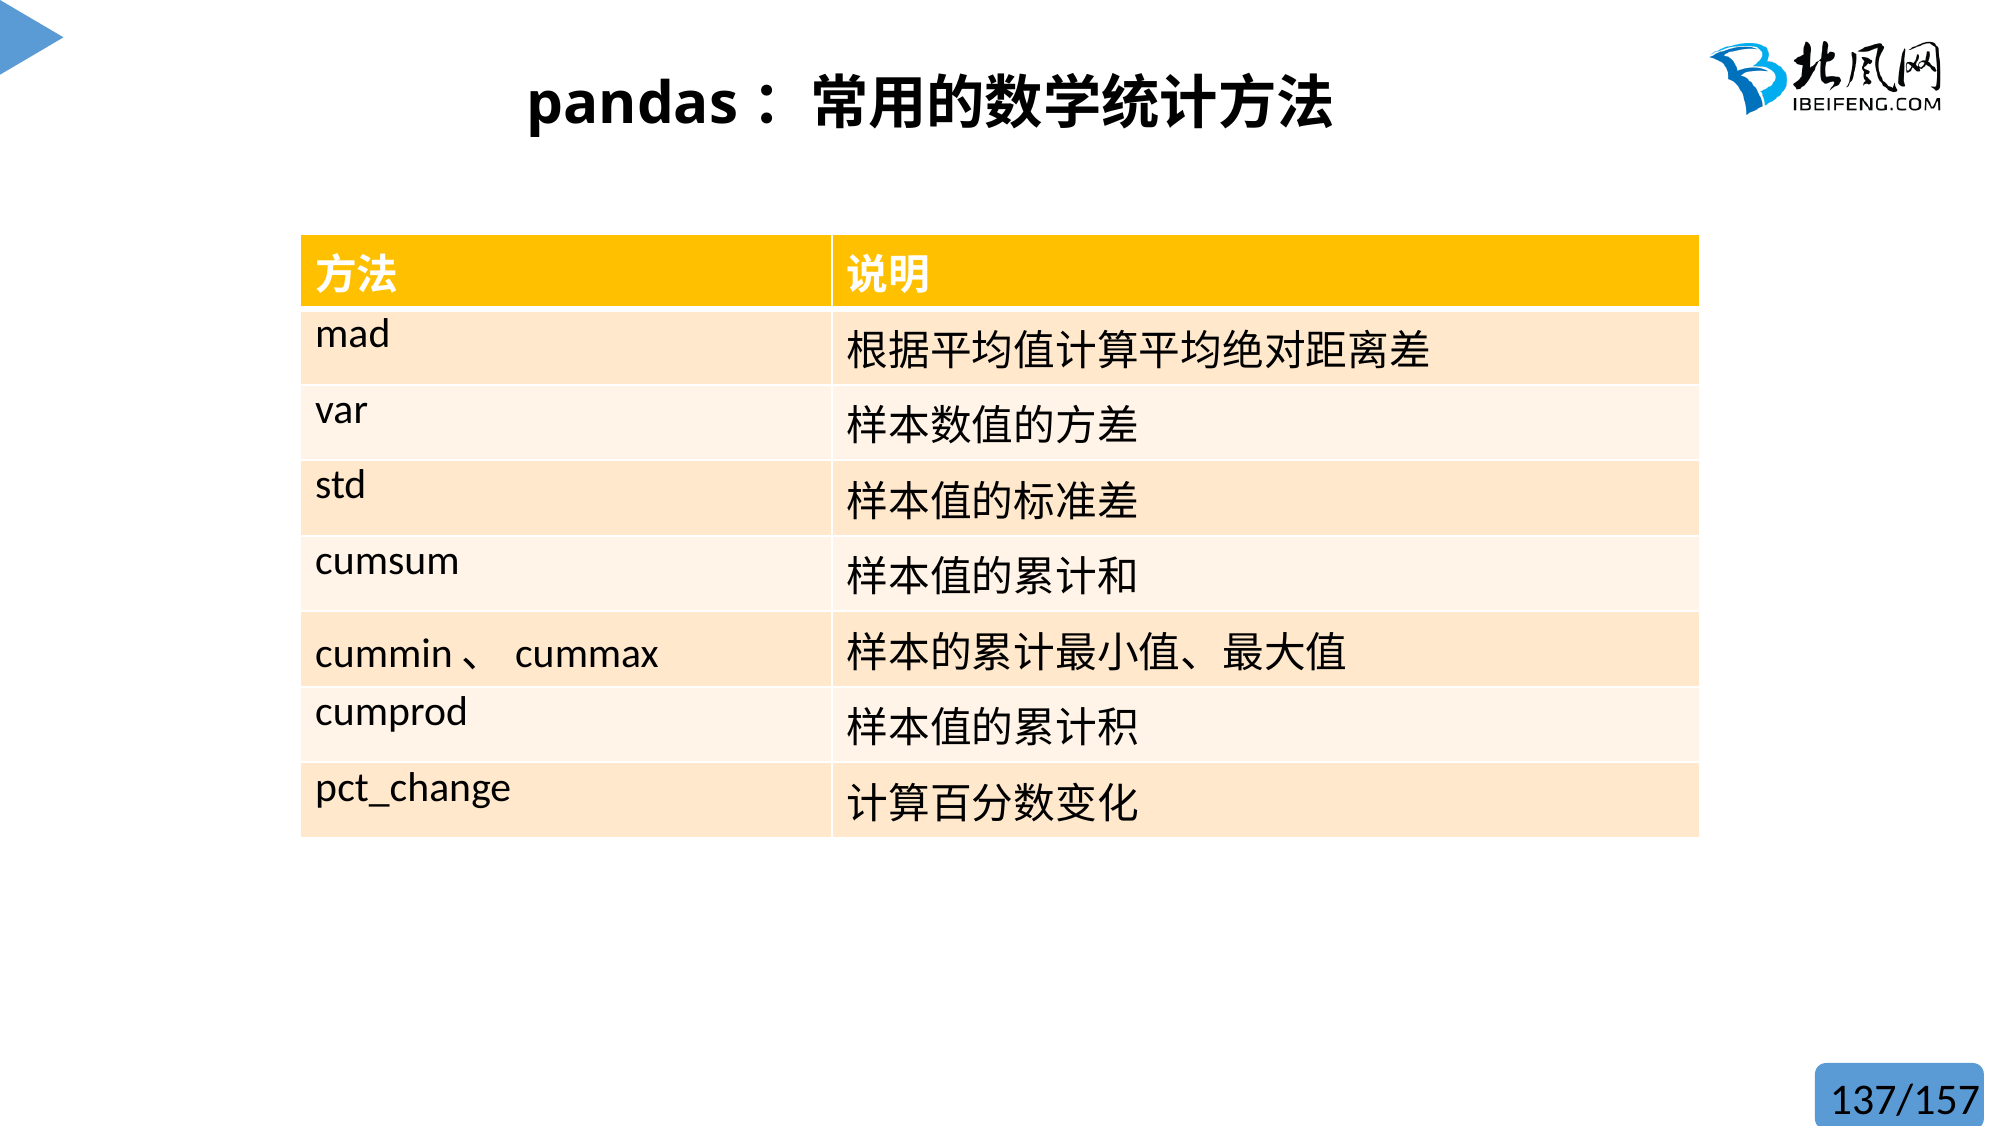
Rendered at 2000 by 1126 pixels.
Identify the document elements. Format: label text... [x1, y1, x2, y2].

table_cell 样本值的累计和 [833, 537, 1699, 610]
table_cell 根据平均值计算平均绝对距离差 [833, 312, 1699, 384]
table_cell cumprod [301, 688, 831, 761]
table_header 方法 [301, 235, 831, 306]
table_cell 计算百分数变化 [833, 763, 1699, 837]
table_cell cummin、cummax [301, 612, 831, 686]
table_cell 样本数值的方差 [833, 386, 1699, 459]
table_cell 样本的累计最小值、最大值 [833, 612, 1699, 686]
table_header 说明 [833, 235, 1699, 306]
table_cell pct_change [301, 763, 831, 837]
picture [1700, 32, 1950, 117]
table_cell std [301, 461, 831, 535]
table_cell var [301, 386, 831, 459]
table_cell cumsum [301, 537, 831, 610]
table_cell mad [301, 312, 831, 384]
title pandas：常用的数学统计方法 [255, 42, 1606, 167]
table_cell 样本值的累计积 [833, 688, 1699, 761]
table_cell 样本值的标准差 [833, 461, 1699, 535]
